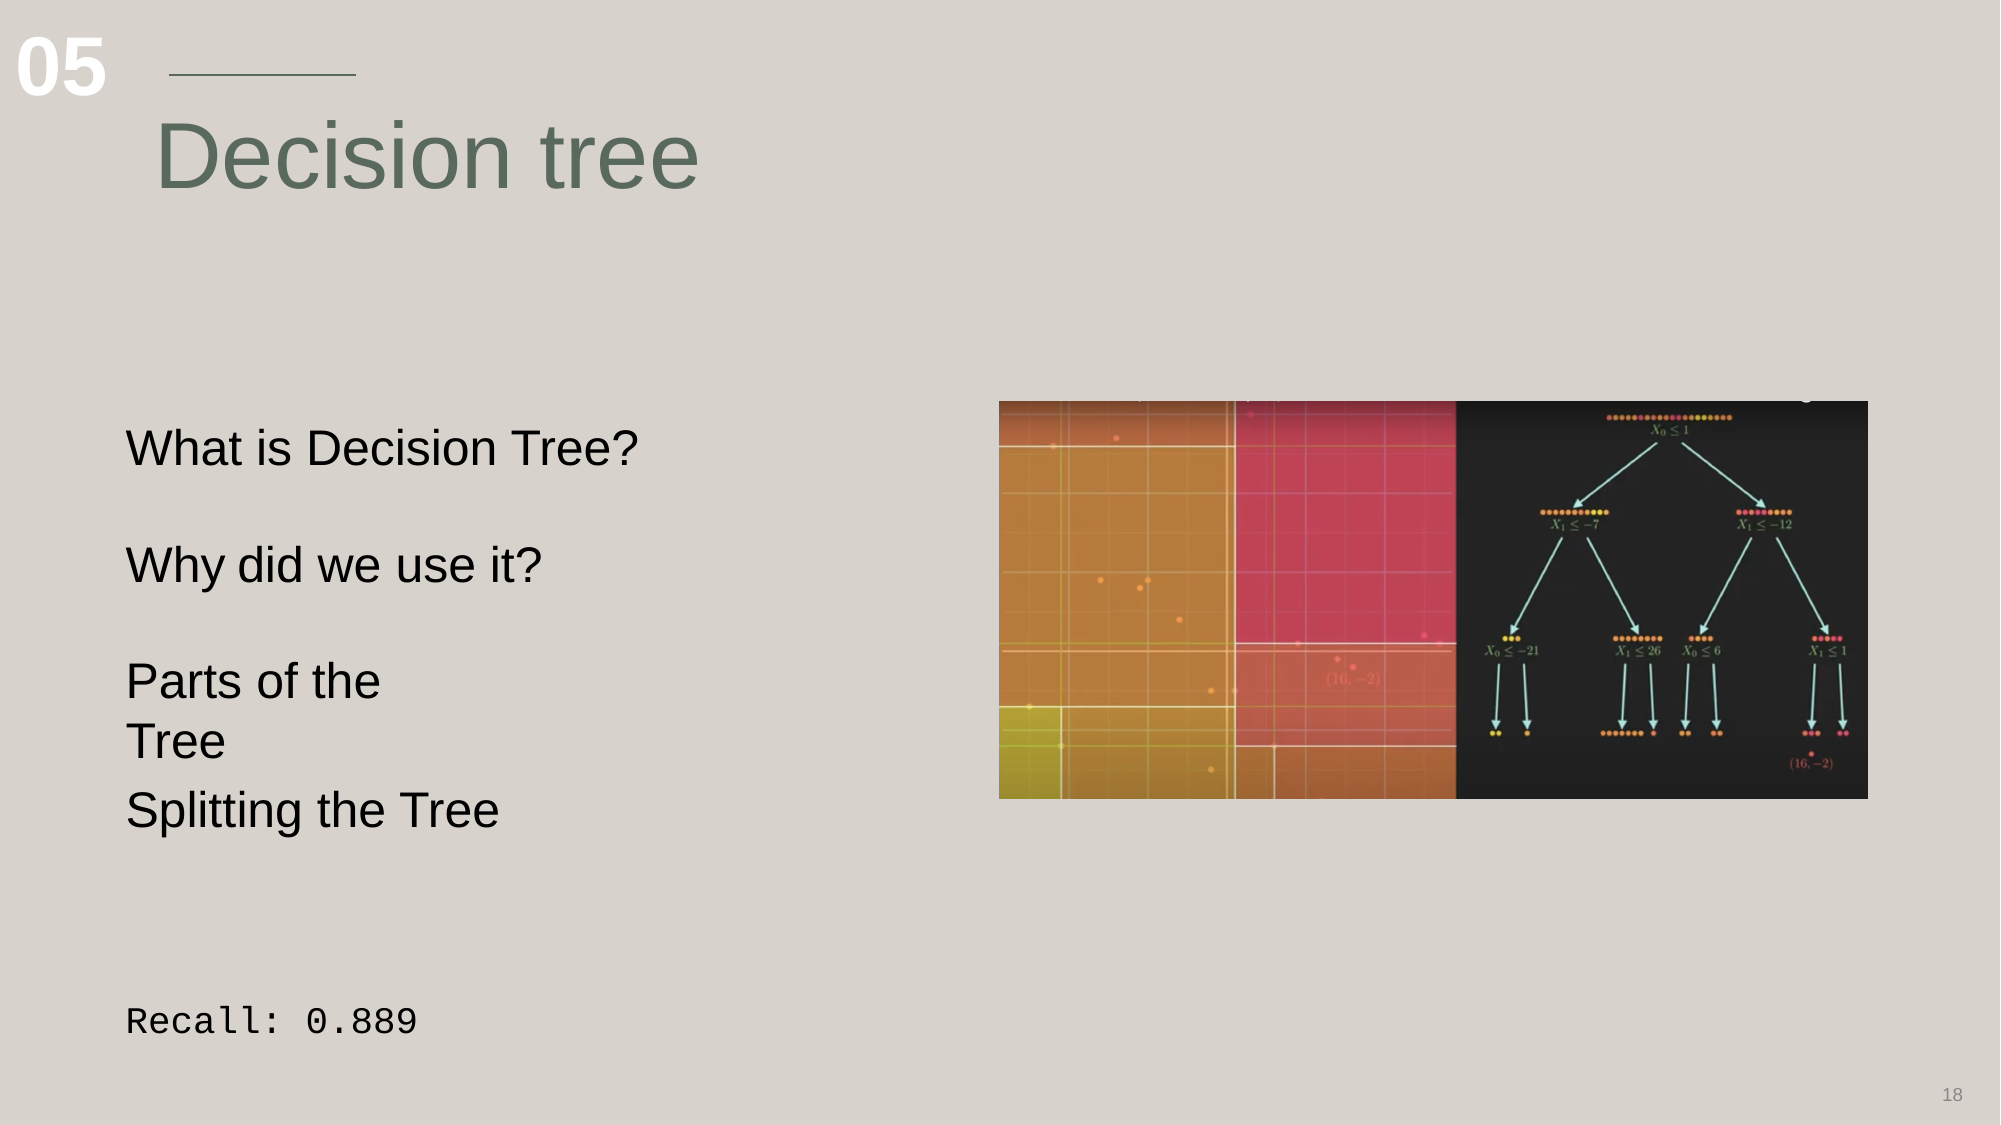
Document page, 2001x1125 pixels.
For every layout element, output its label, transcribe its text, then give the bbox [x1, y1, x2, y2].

text_box What is Decision Tree? [110, 407, 716, 483]
text_box Parts of the Tree [110, 641, 498, 770]
text_box Splitting the Tree [110, 770, 567, 846]
title Decision tree [139, 60, 1247, 257]
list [999, 401, 1869, 800]
text_box Recall: 0.889 [110, 984, 1129, 1049]
slide_number ‹#› [1528, 1064, 1979, 1124]
text_box 05 [0, 0, 140, 61]
text_box Why did we use it? [110, 524, 621, 600]
